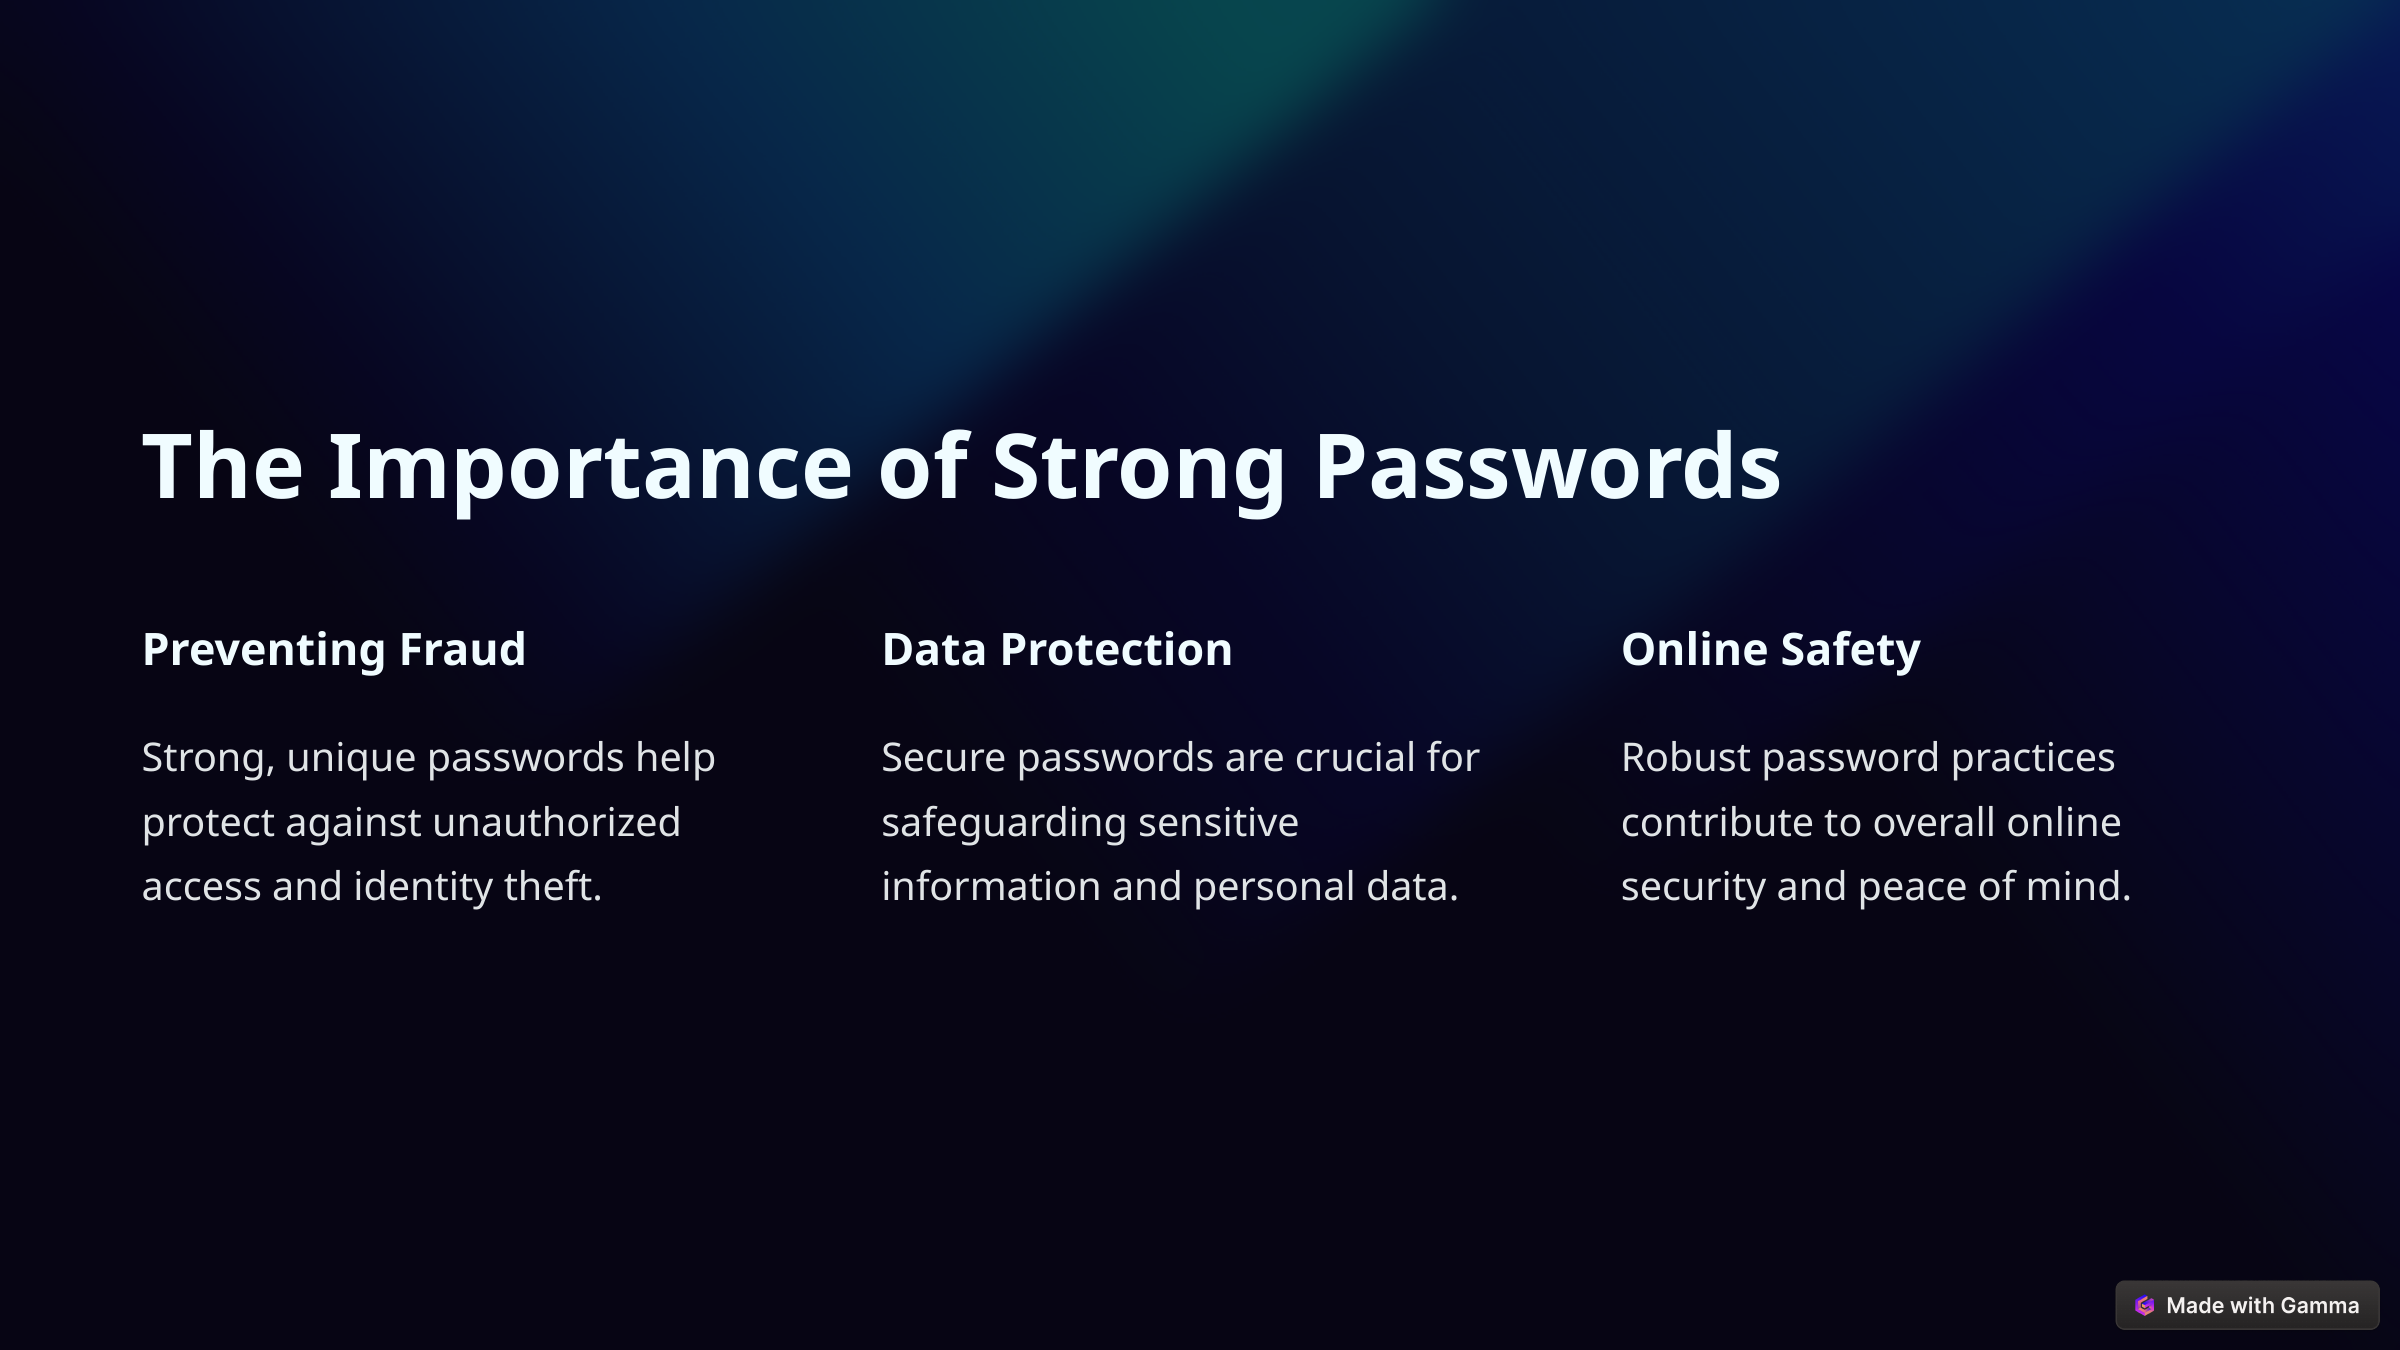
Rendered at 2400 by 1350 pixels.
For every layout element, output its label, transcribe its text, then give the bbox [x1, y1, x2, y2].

text_box Robust password practices contribute to overall online security and peace of mind. [1620, 714, 2261, 910]
text_box Strong, unique passwords help protect against unauthorized access and identity theft. [141, 714, 782, 910]
text_box The Importance of Strong Passwords [141, 404, 1703, 517]
text_box Data Protection [881, 618, 1332, 675]
text_box Online Safety [1620, 618, 2071, 675]
text_box Preventing Fraud [141, 618, 592, 675]
text_box Secure passwords are crucial for safeguarding sensitive information and personal data. [881, 714, 1521, 910]
picture [2106, 1271, 2389, 1339]
